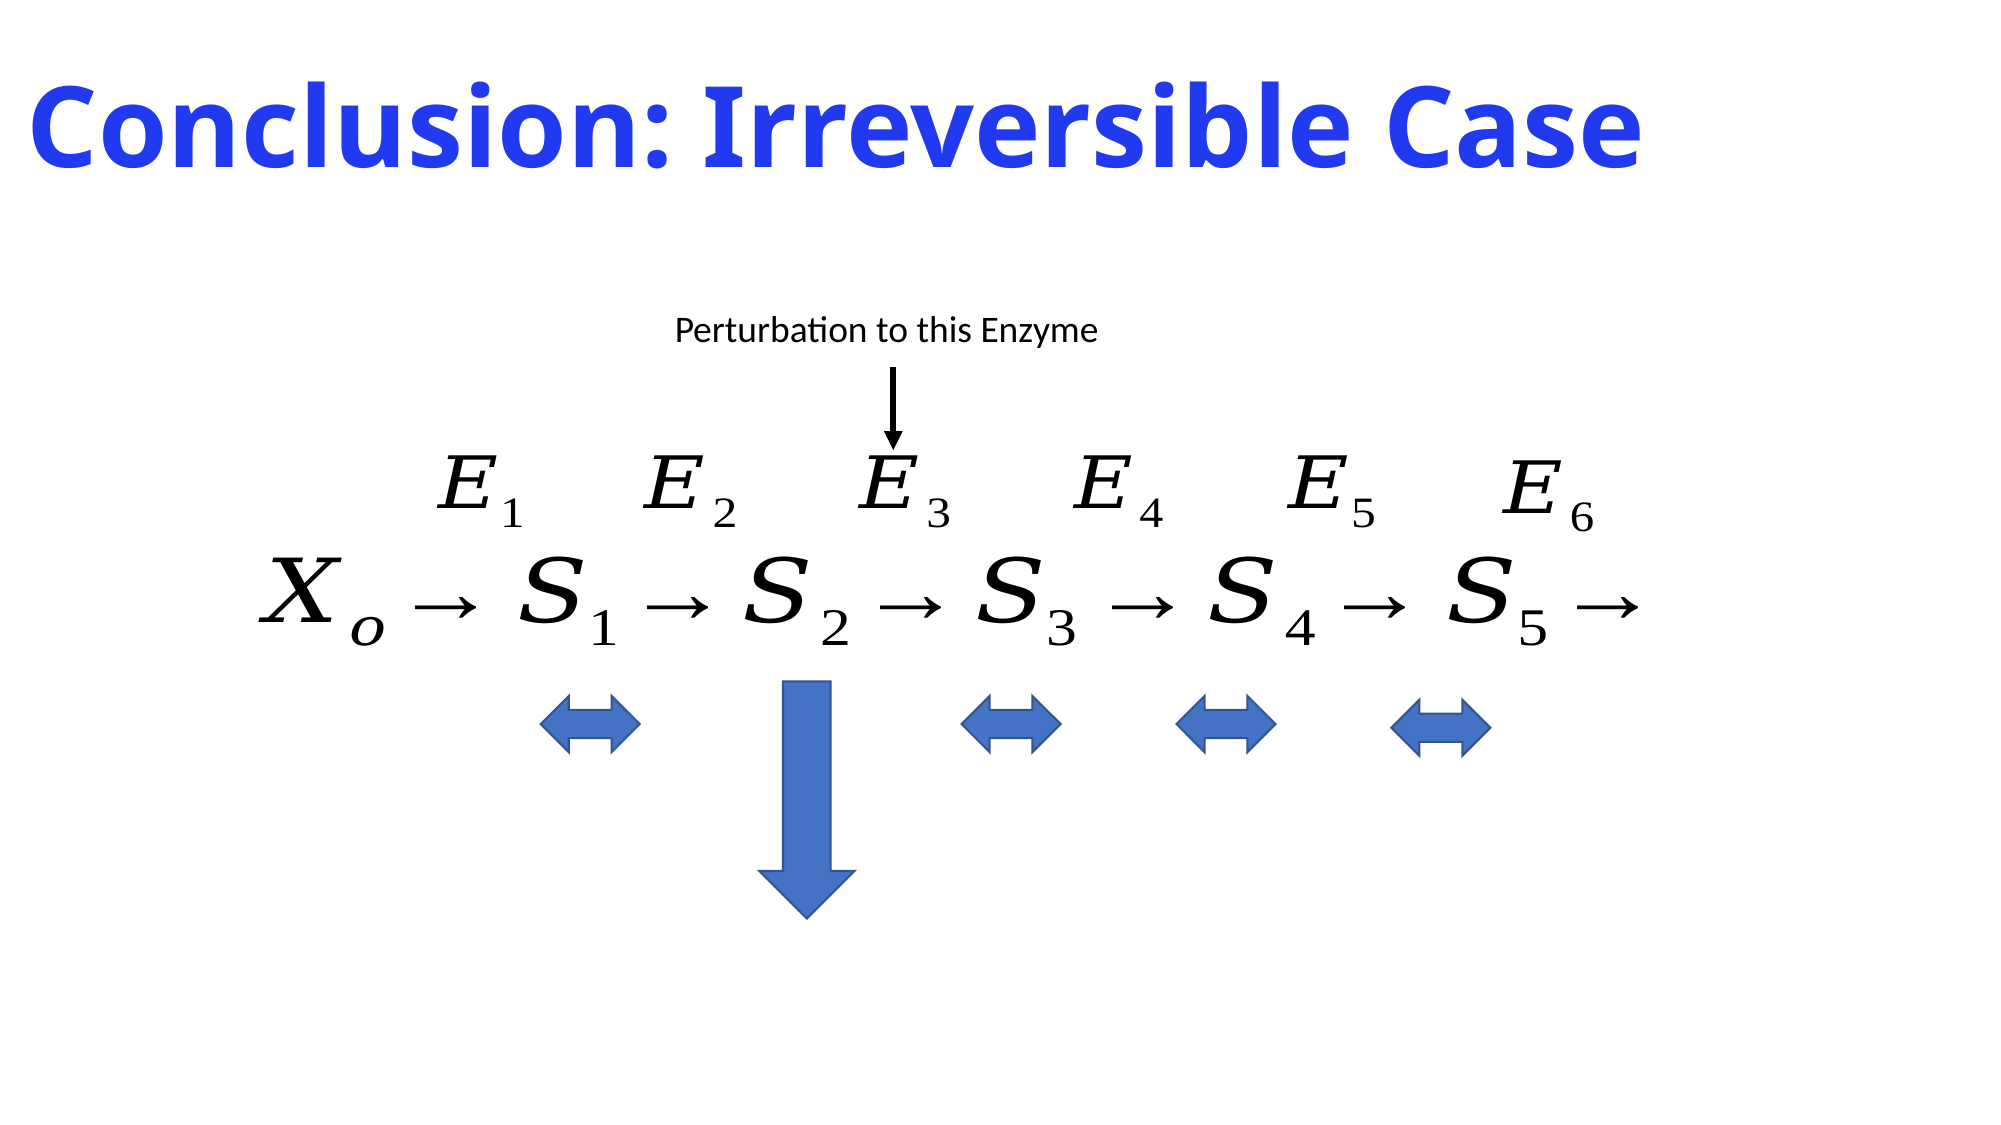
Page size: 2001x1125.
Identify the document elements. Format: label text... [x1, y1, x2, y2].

text_box [1389, 697, 1492, 759]
text_box [756, 680, 857, 921]
text_box [539, 693, 642, 755]
title Conclusion: Irreversible Case [11, 59, 2000, 202]
text_box [960, 693, 1063, 755]
text_box Perturbation to this Enzyme [660, 297, 1115, 357]
text_box [1175, 693, 1277, 755]
